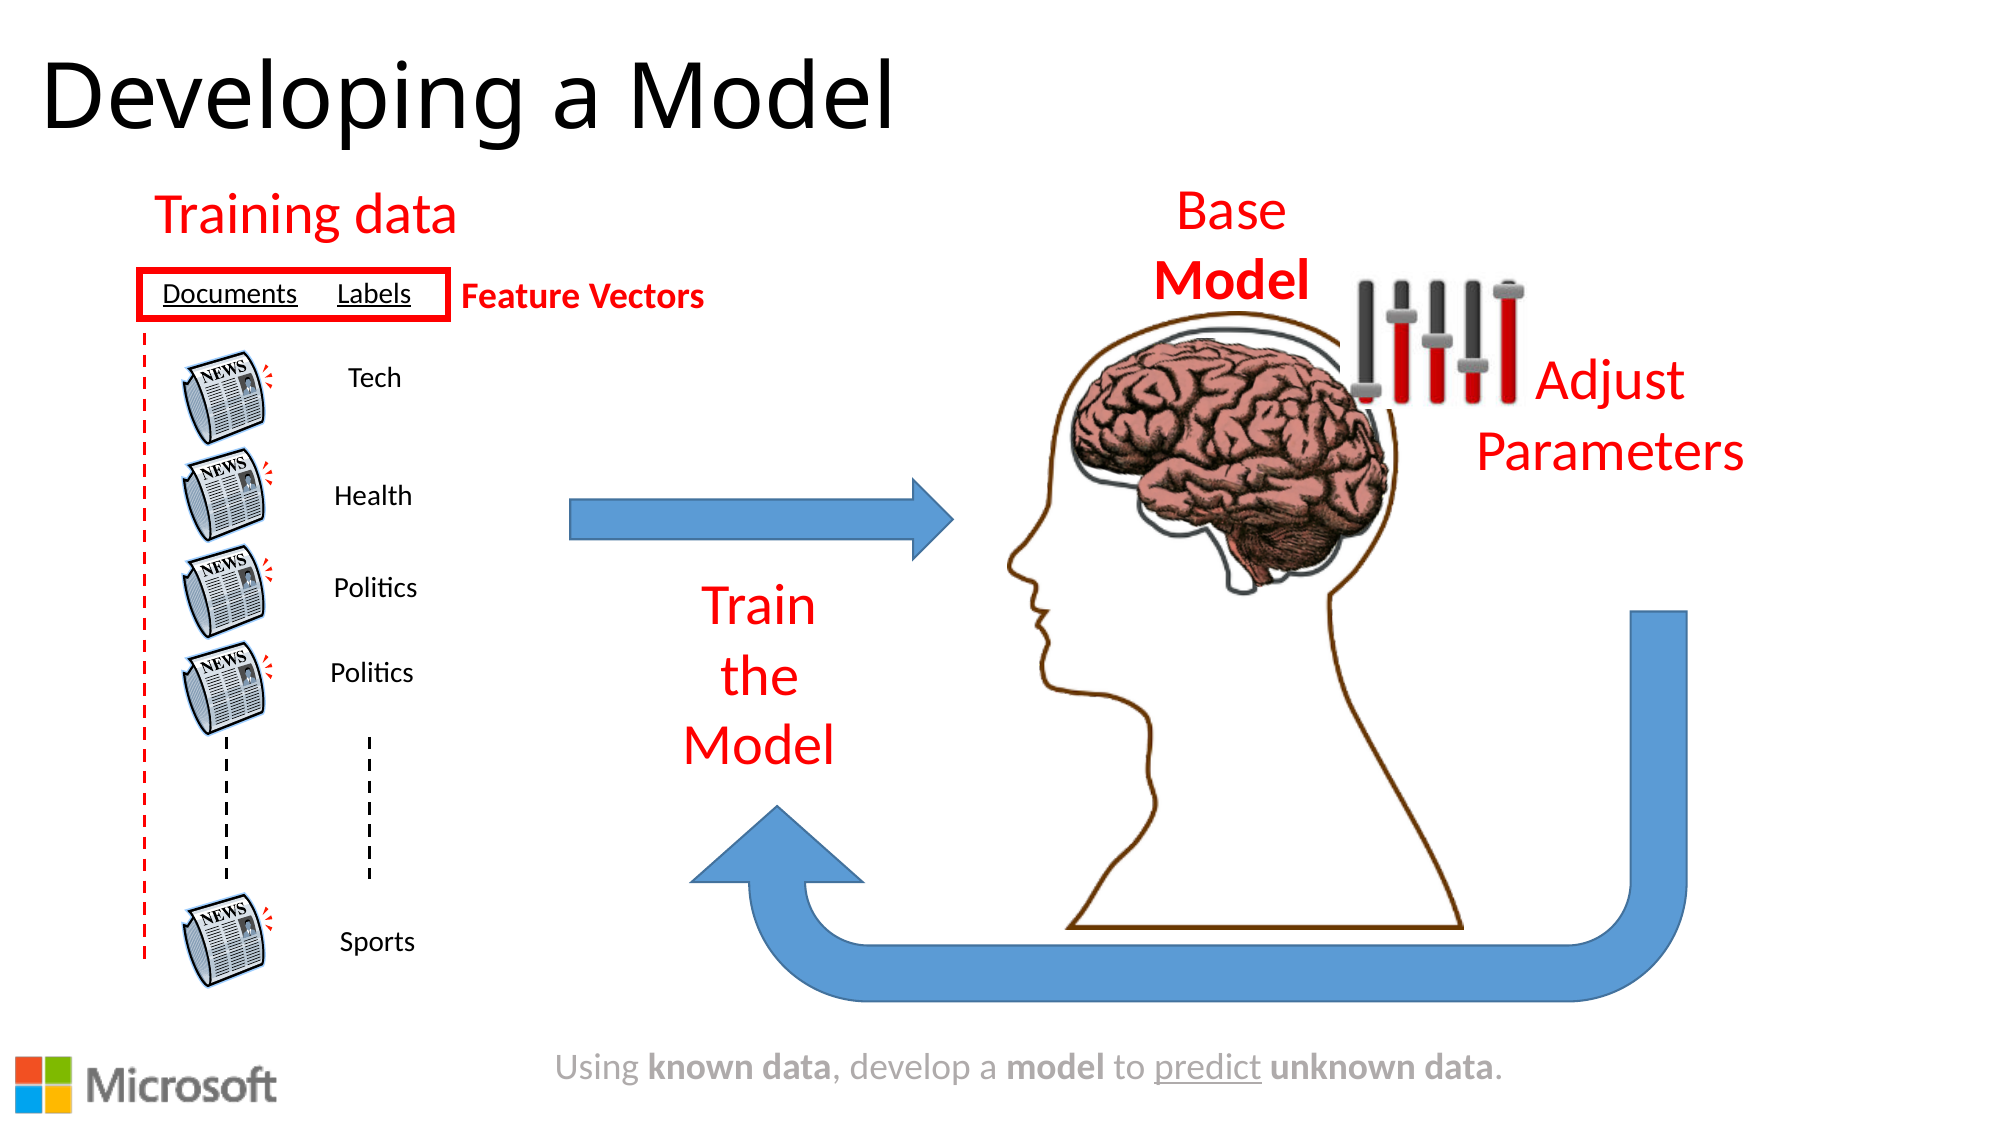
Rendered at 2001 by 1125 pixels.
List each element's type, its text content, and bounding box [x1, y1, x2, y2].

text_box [139, 167, 488, 264]
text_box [1340, 271, 1780, 491]
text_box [1007, 164, 1464, 930]
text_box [139, 965, 488, 989]
picture [1069, 336, 1400, 574]
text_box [721, 479, 953, 787]
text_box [139, 264, 721, 965]
text_box [721, 610, 1688, 1003]
text_box Using known data, develop a model to predict unknown data. [539, 1034, 1519, 1094]
title Developing a Model [24, 28, 1975, 169]
picture [14, 1054, 278, 1115]
